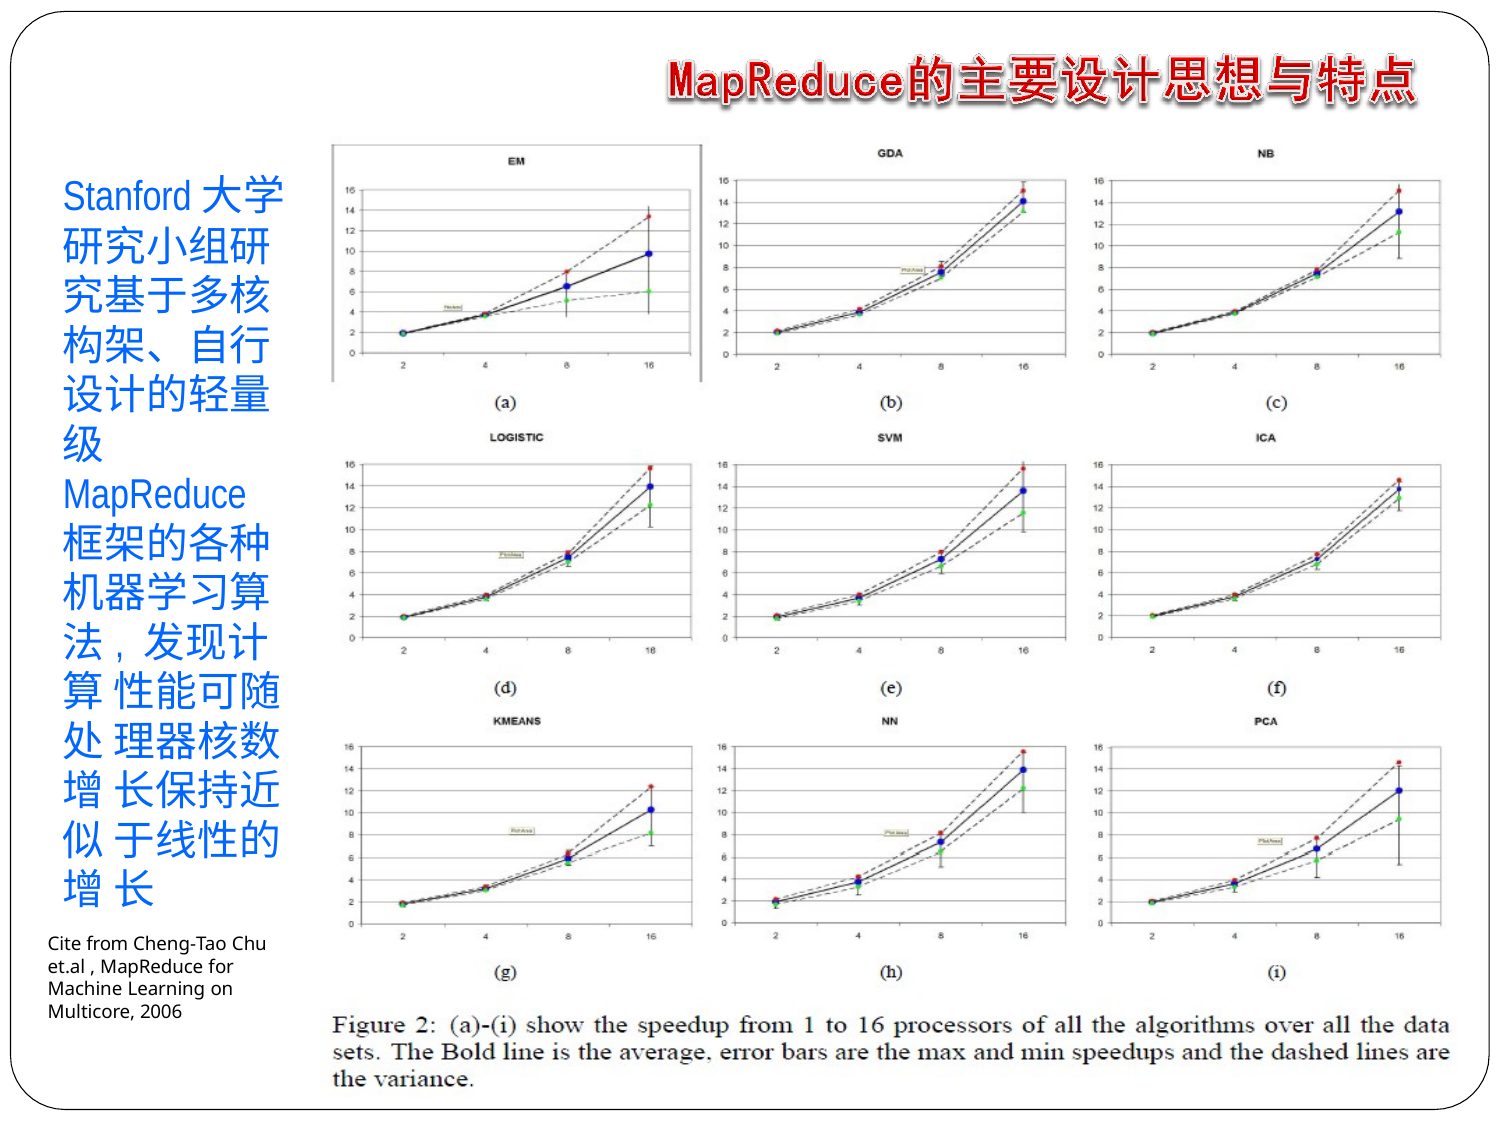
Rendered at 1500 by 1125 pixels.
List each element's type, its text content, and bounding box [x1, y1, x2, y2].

text_box 研究小组研 究基于多核 构架、自行 设计的轻量 级MapReduce 框架的各种 机器学习算 法, 发现计算 性能可随处 理器核数增 长保持近似 于线性的增 长 [60, 221, 293, 915]
text_box [631, 26, 1481, 146]
title Stanford大学 [58, 109, 1442, 358]
text_box [319, 136, 1464, 1100]
text_box Cite from Cheng-Tao Chu et.al , MapReduce for Machine Learning on Multicore, 2006 [45, 932, 290, 1023]
